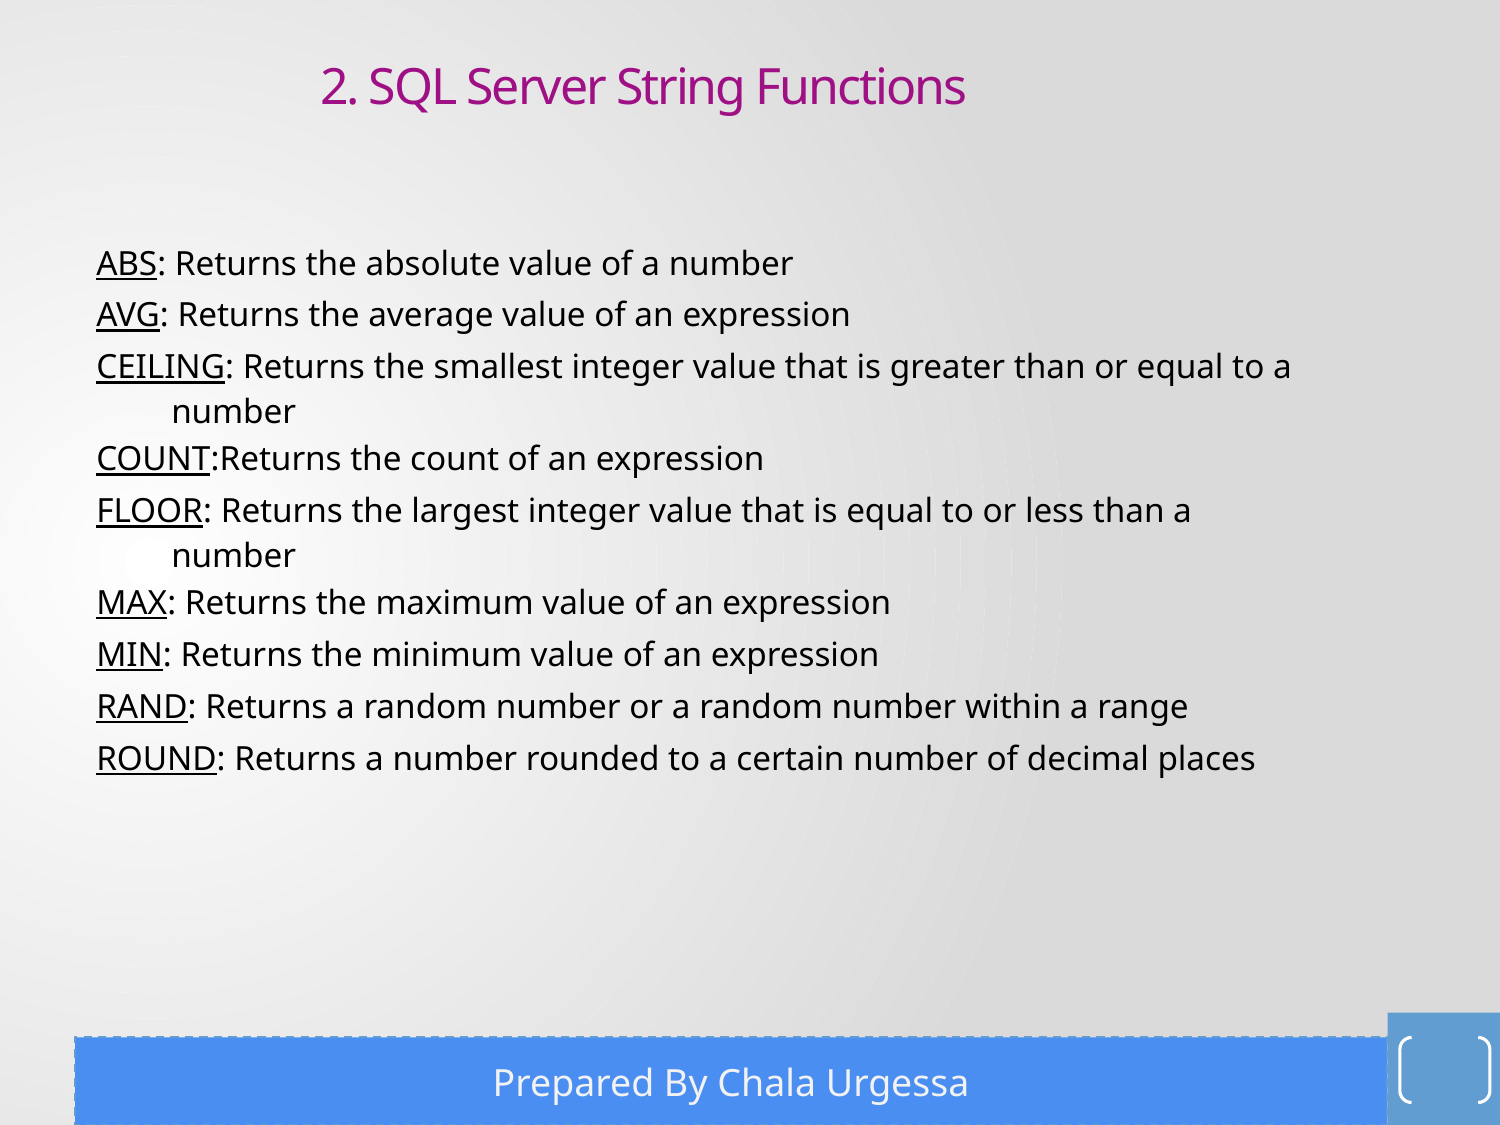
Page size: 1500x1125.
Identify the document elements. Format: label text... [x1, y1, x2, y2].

title 2. SQL Server String Functions [75, 45, 1213, 125]
slide_number [1398, 1035, 1492, 1105]
list ABS: Returns the absolute value of a number AVG: Returns the average value of an expression CEILING: Returns the smallest integer value that is greater than or equal to a number COUNT:Returns the count of an expression FLOOR: Returns the largest integer value that is equal to or less than a number MAX: Returns the maximum value of an expression MIN: Returns the minimum value of an expression RAND: Returns a random number or a random number within a range ROUND: Returns a number rounded to a certain number of decimal places [62, 187, 1313, 925]
